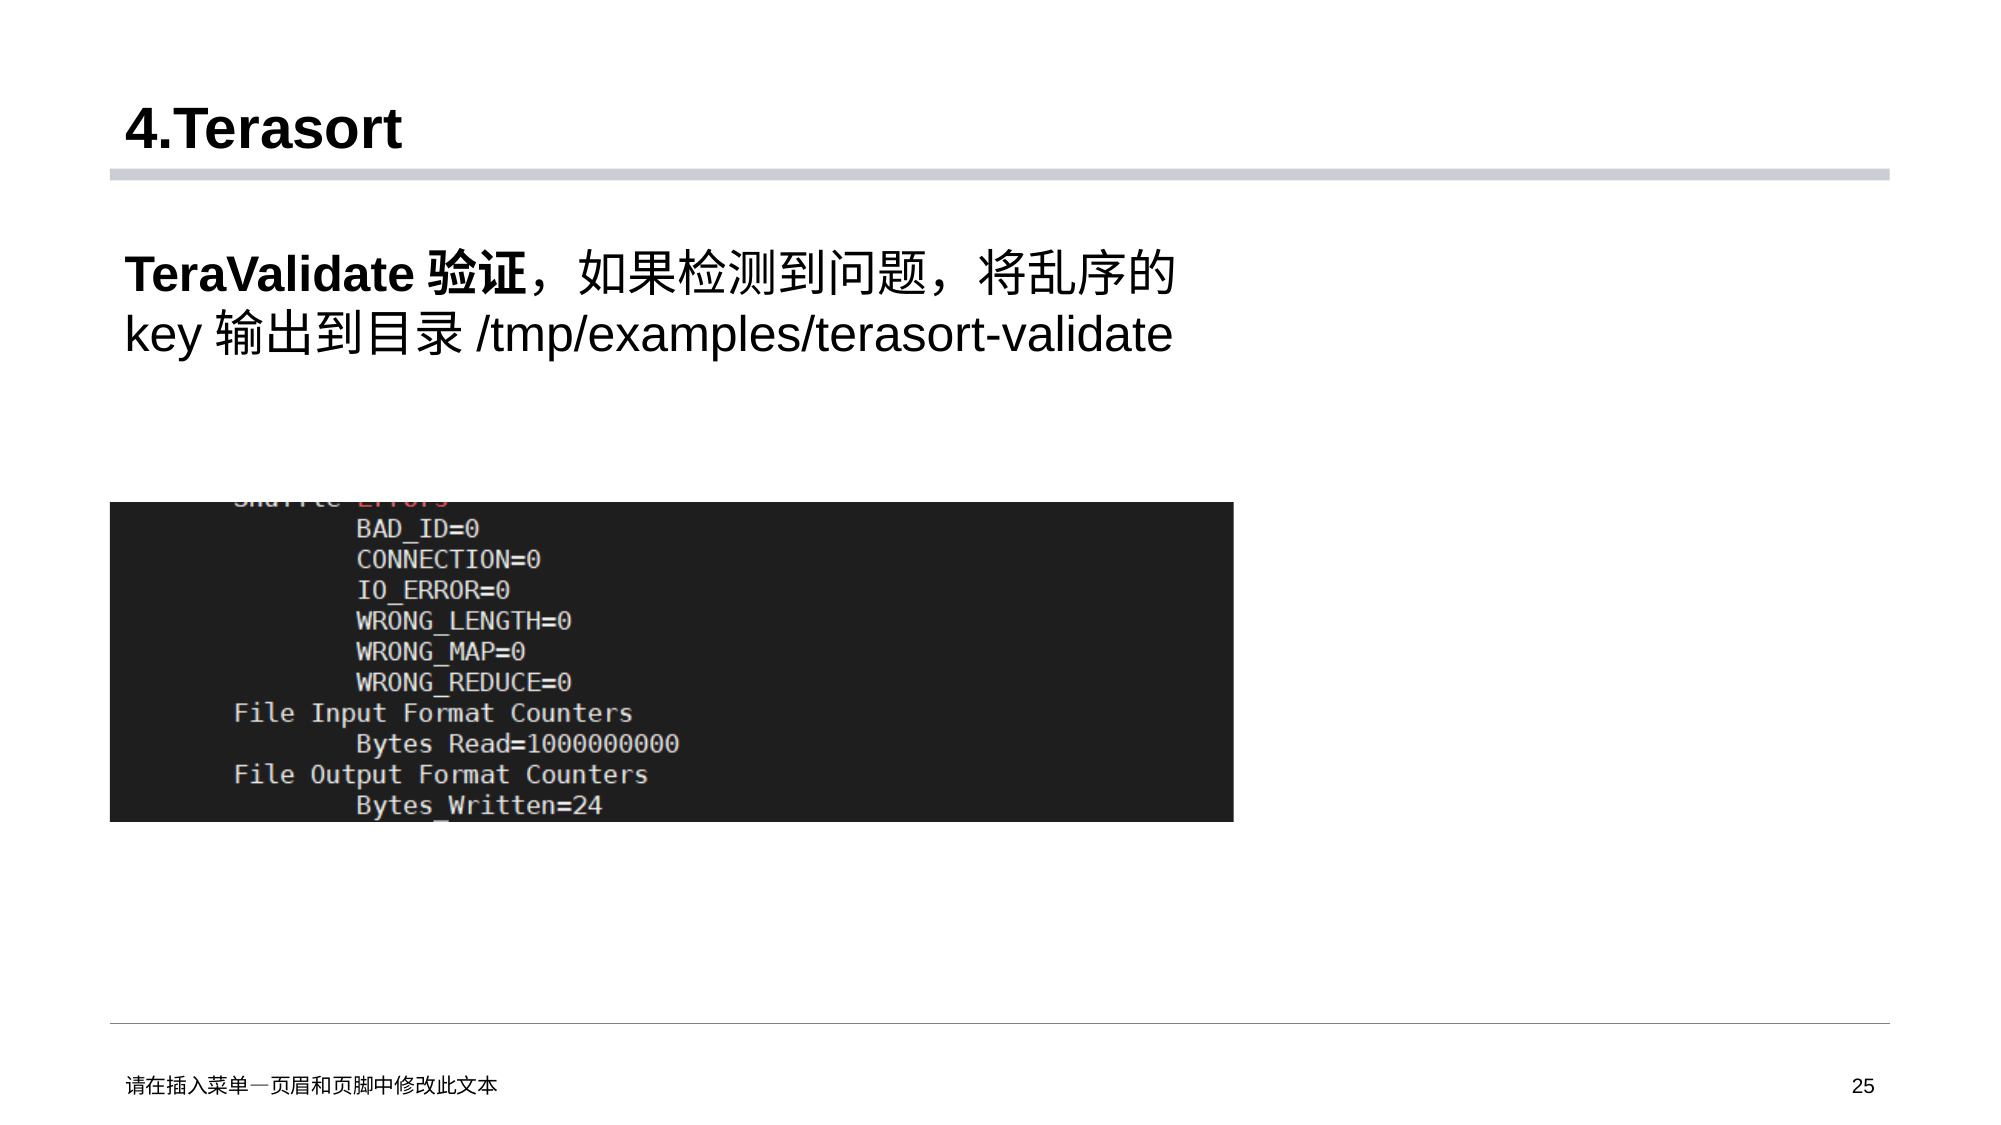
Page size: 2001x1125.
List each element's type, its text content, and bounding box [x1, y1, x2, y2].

footer 请在插入菜单—页眉和页脚中修改此文本 [109, 1068, 790, 1103]
slide_number 25 [1412, 1068, 1890, 1103]
picture [109, 502, 1234, 823]
title 4.Terasort [109, 0, 1890, 169]
text_box TeraValidate验证，如果检测到问题，将乱序的key输出到目录/tmp/examples/terasort-validate [109, 233, 1268, 369]
